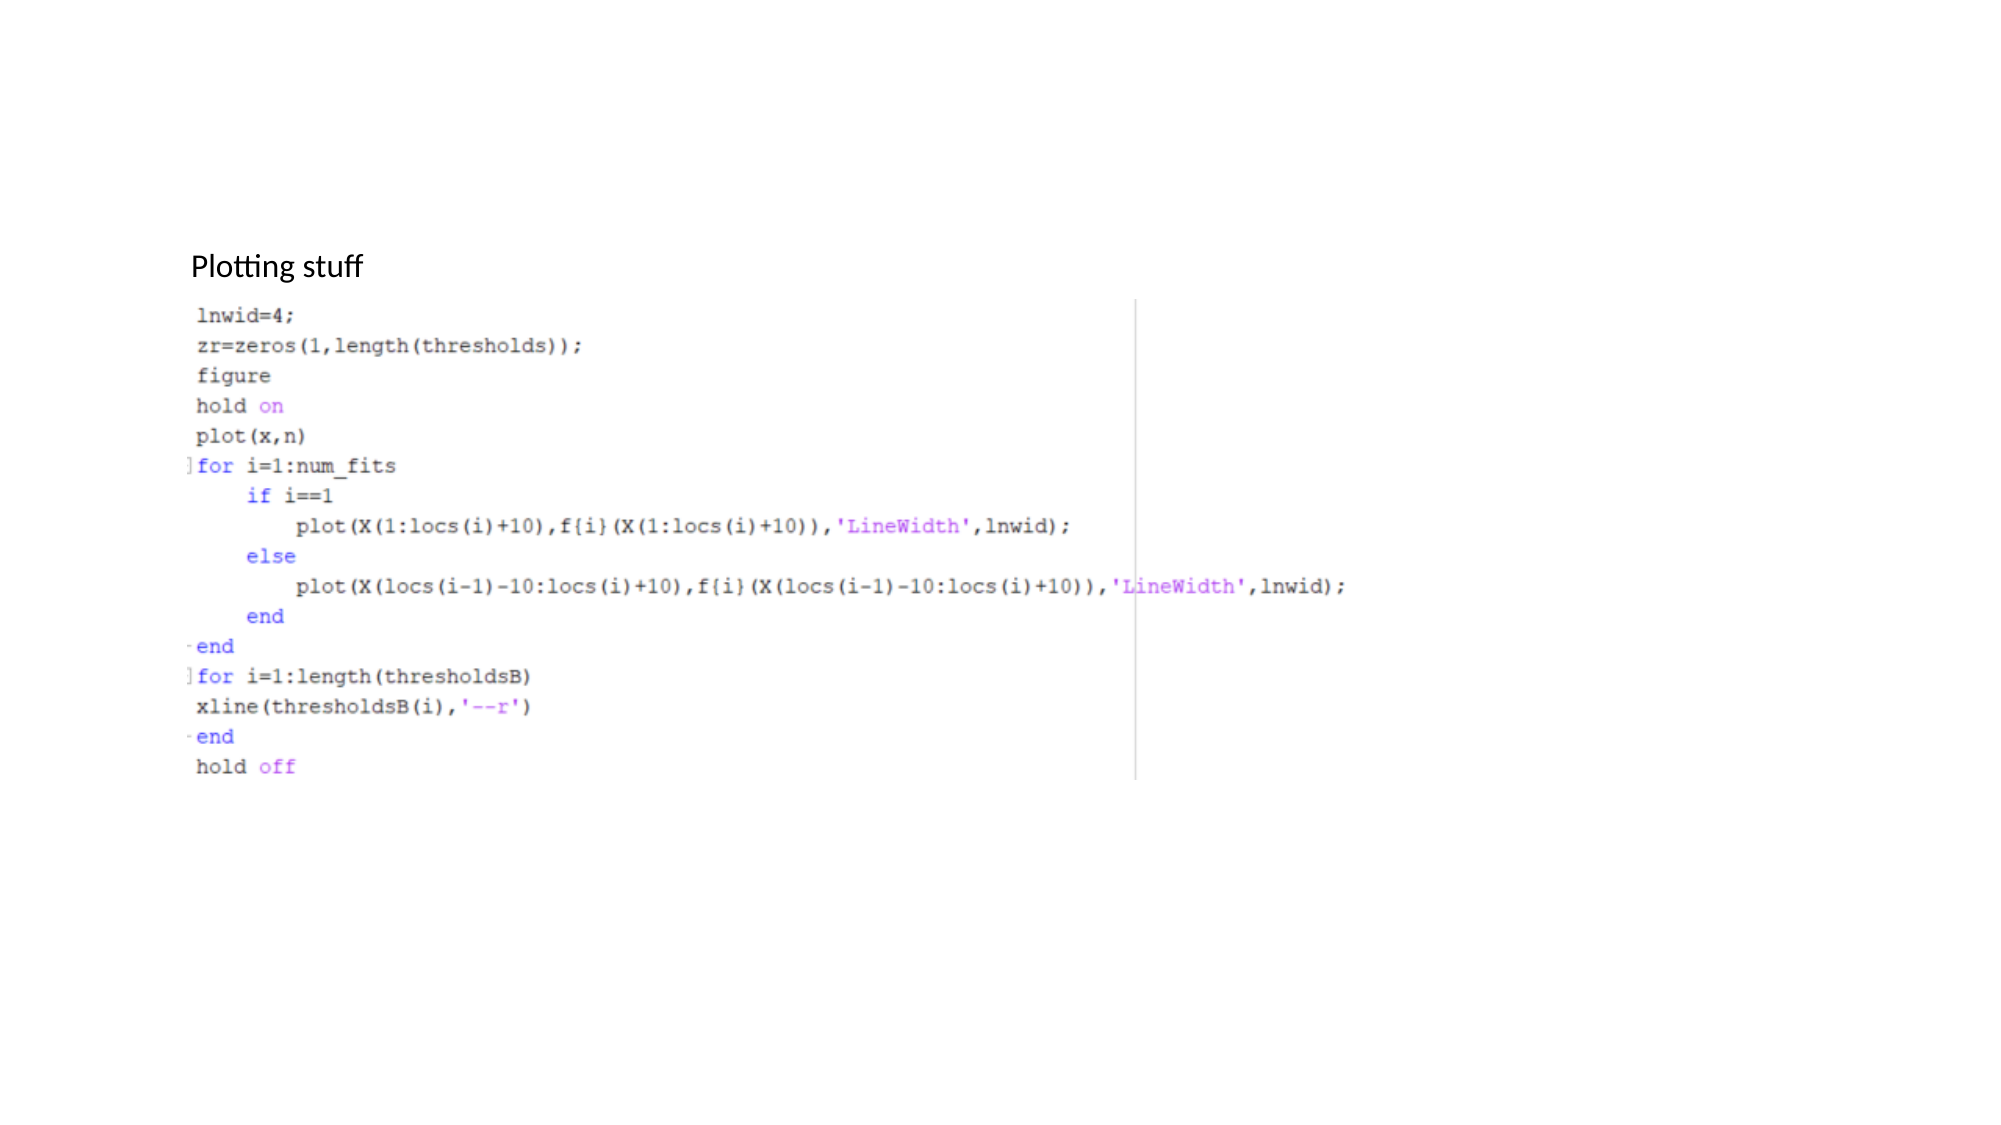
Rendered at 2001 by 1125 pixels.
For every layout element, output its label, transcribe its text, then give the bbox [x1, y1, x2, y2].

picture [187, 299, 1426, 780]
text_box Plotting stuff [176, 237, 457, 292]
